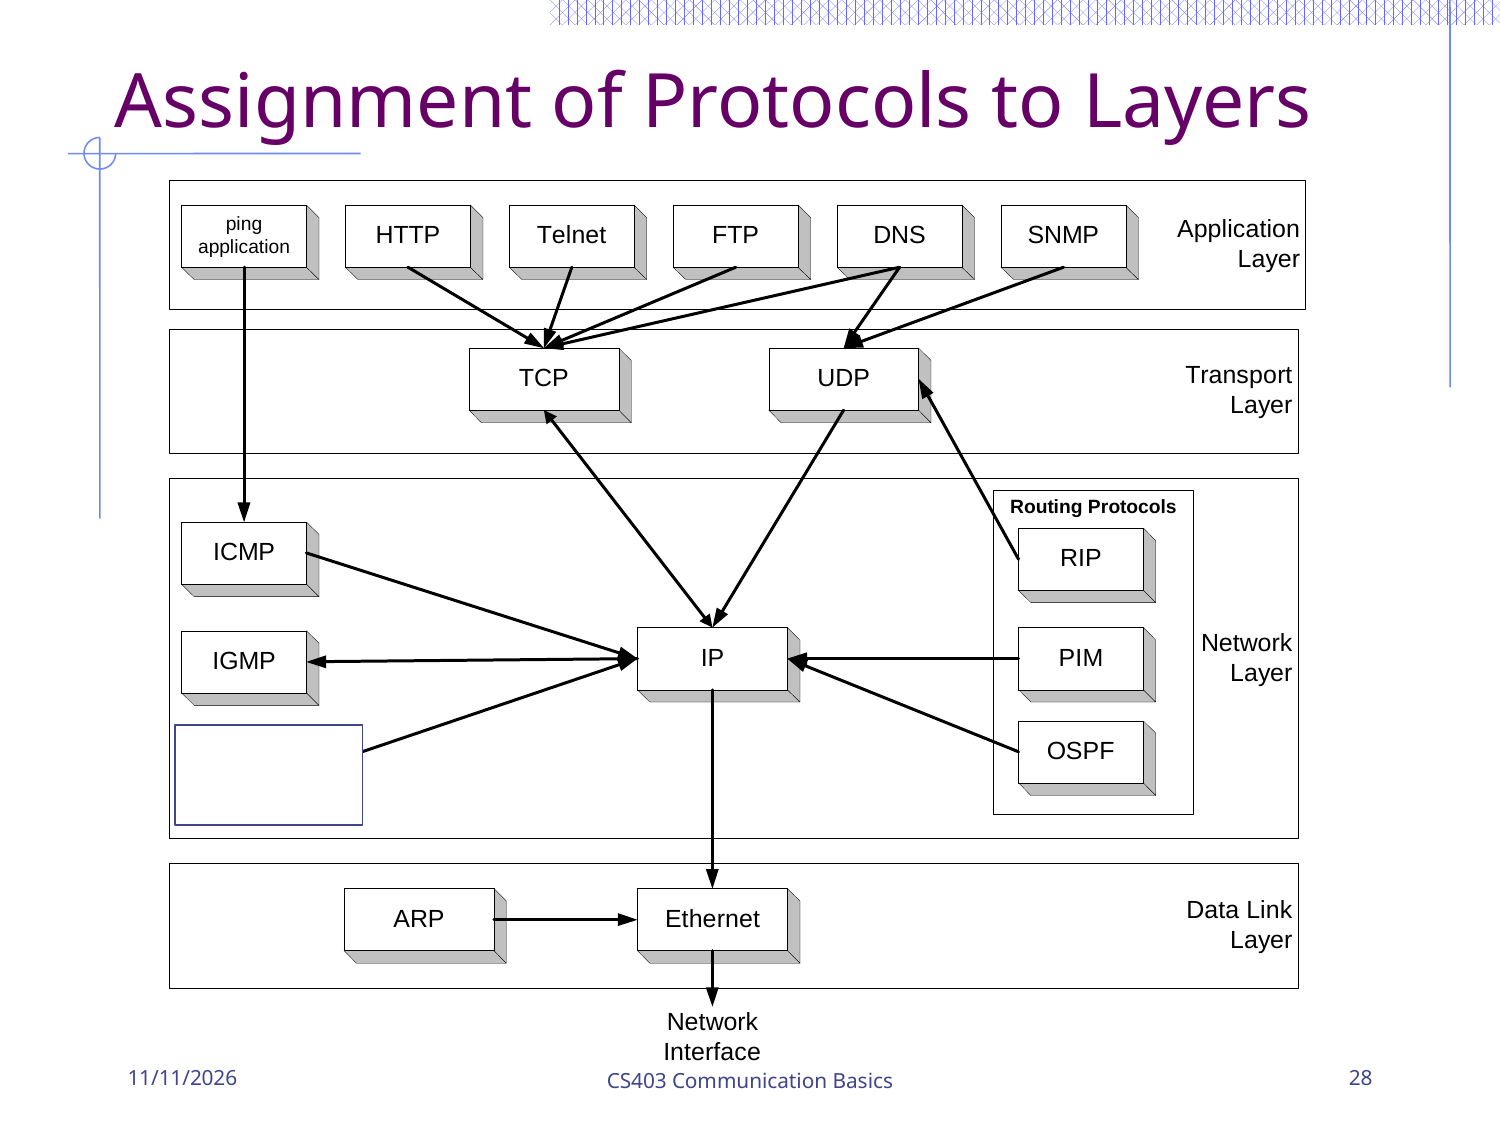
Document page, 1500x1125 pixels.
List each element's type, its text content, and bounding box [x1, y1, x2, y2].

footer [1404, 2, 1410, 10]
title Assignment of Protocols to Layers [99, 37, 1450, 150]
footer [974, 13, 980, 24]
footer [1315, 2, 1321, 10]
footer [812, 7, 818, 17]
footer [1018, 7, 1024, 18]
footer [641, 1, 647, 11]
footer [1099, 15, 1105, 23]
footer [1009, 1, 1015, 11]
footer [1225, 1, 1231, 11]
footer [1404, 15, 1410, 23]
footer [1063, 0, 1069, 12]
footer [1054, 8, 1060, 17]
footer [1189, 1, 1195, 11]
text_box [117, 162, 1343, 1093]
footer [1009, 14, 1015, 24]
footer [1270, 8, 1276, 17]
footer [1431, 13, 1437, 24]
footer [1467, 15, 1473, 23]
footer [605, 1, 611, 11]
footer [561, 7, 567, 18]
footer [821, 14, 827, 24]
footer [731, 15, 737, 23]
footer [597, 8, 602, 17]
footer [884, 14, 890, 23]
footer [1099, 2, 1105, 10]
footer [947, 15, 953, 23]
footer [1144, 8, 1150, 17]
slide_number 28 [1344, 1050, 1388, 1100]
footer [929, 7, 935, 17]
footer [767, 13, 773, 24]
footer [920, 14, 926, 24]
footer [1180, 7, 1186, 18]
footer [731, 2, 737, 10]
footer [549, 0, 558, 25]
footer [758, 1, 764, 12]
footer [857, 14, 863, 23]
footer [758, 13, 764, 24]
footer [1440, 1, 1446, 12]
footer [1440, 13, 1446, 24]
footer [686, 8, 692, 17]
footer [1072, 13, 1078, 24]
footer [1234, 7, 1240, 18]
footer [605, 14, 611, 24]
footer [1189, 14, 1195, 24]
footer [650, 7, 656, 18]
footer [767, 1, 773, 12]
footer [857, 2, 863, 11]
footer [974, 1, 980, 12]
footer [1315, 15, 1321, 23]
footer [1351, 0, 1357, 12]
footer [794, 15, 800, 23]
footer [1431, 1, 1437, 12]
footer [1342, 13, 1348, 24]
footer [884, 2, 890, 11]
